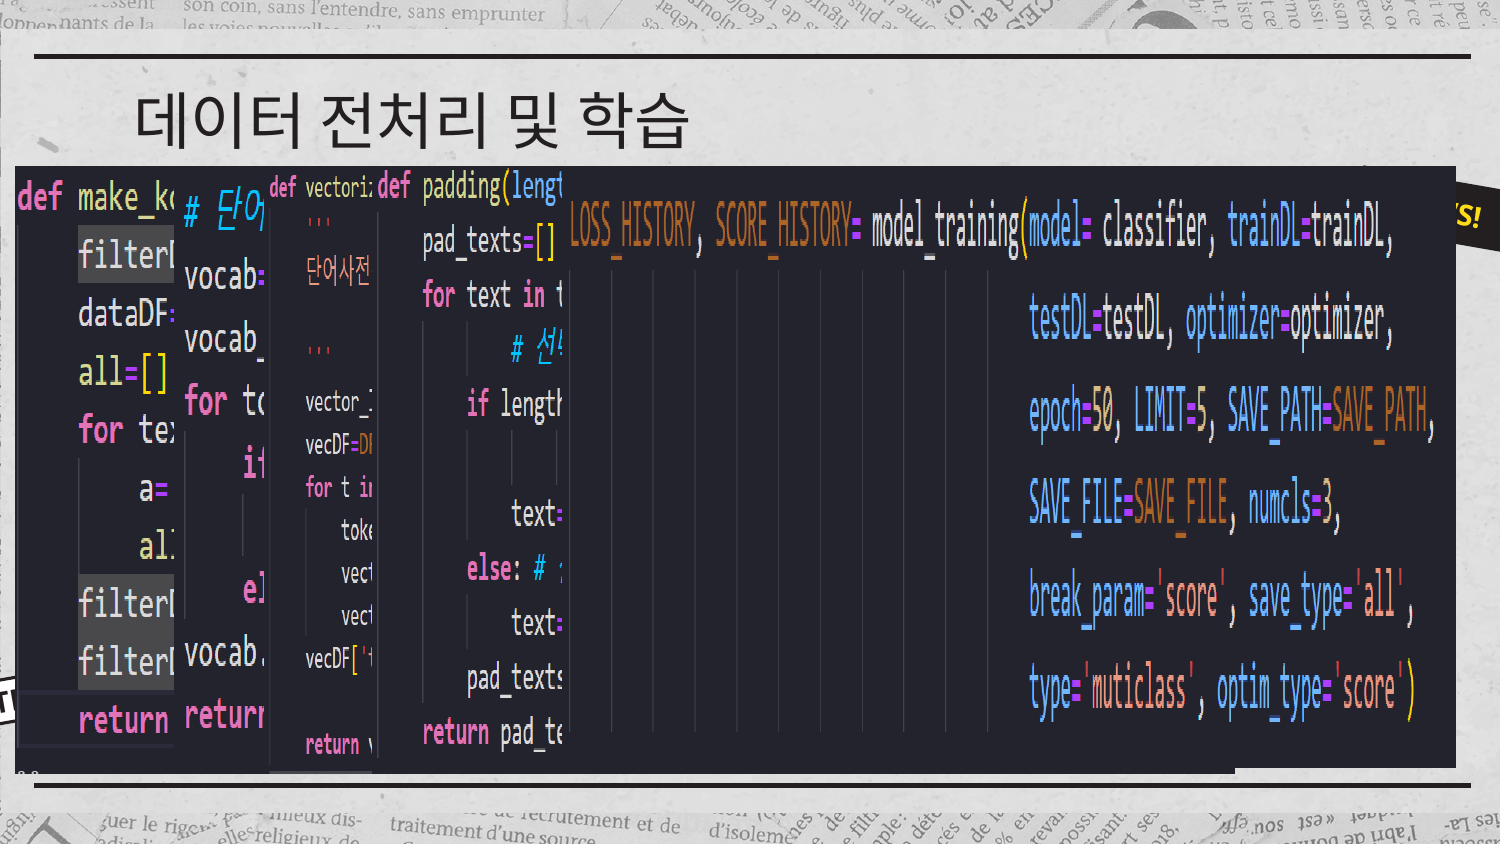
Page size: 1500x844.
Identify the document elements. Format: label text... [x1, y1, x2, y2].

title 데이터 전처리 및 학습 [118, 72, 1382, 165]
text_box INTERVIEW! [0, 678, 10, 724]
text_box NEWS! [1461, 183, 1500, 251]
picture [1, 29, 1500, 813]
